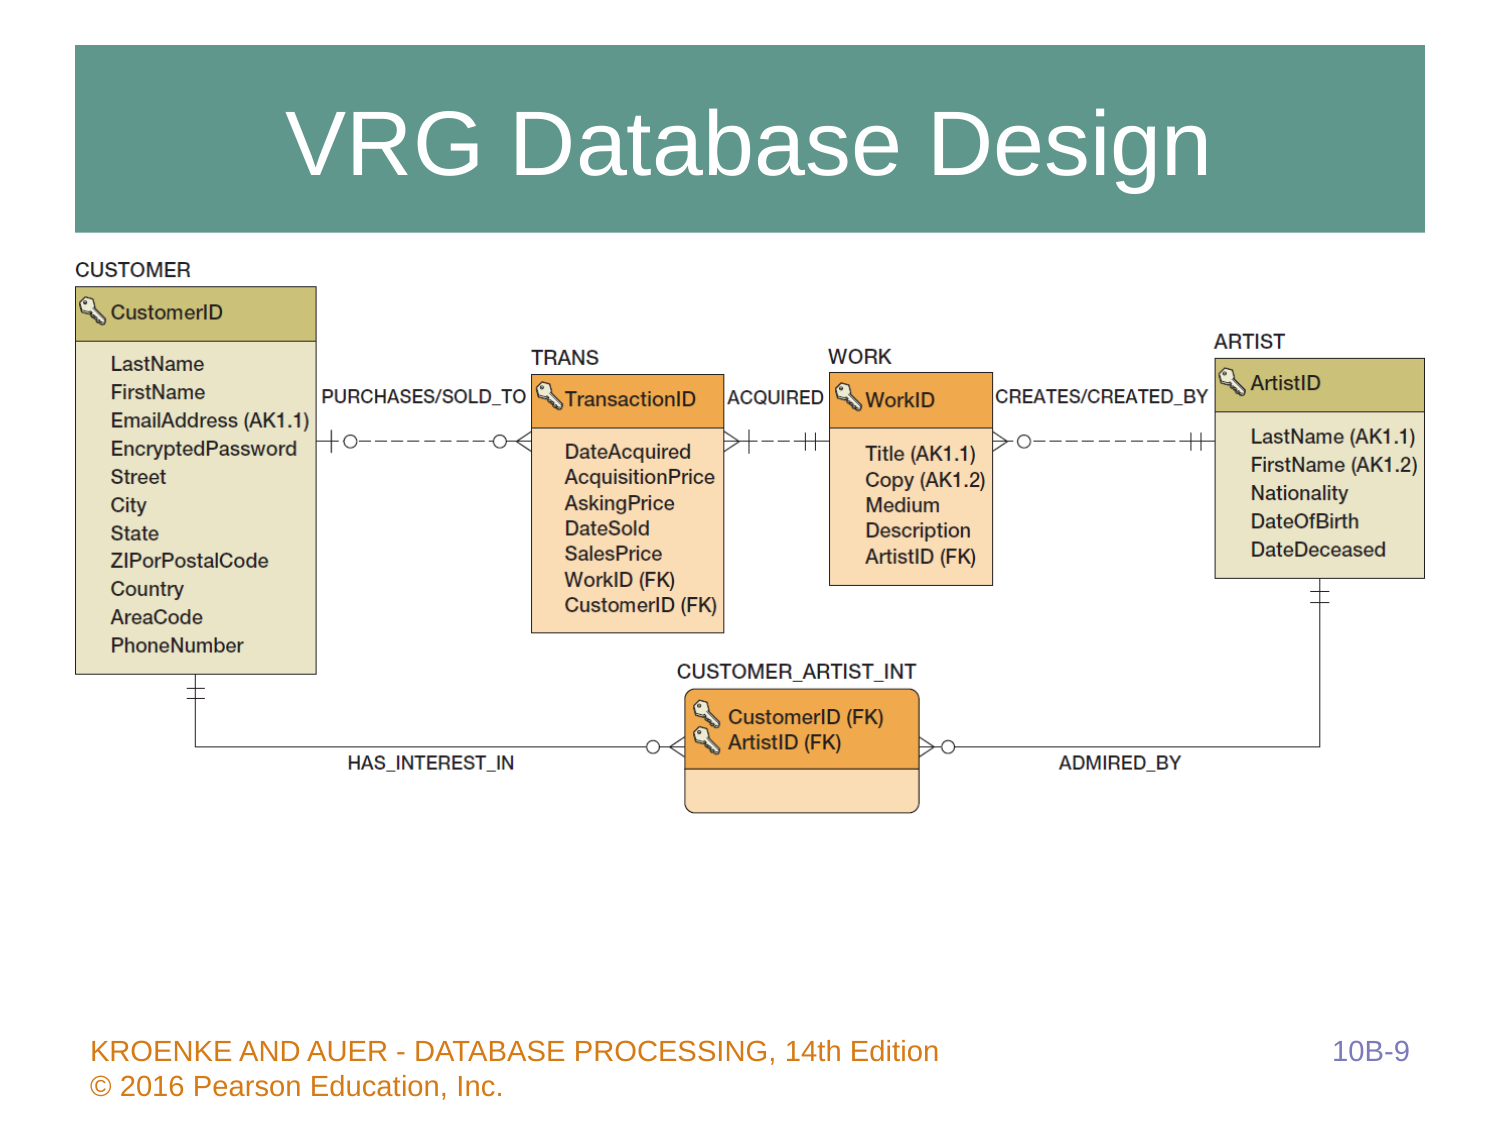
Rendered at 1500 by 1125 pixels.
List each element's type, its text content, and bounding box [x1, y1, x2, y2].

picture [74, 262, 1426, 814]
title VRG Database Design [74, 44, 1426, 233]
slide_number 10B-9 [1074, 1024, 1426, 1103]
footer KROENKE AND AUER - DATABASE PROCESSING, 14th Edition © 2016 Pearson Education, Inc. [74, 1024, 963, 1104]
